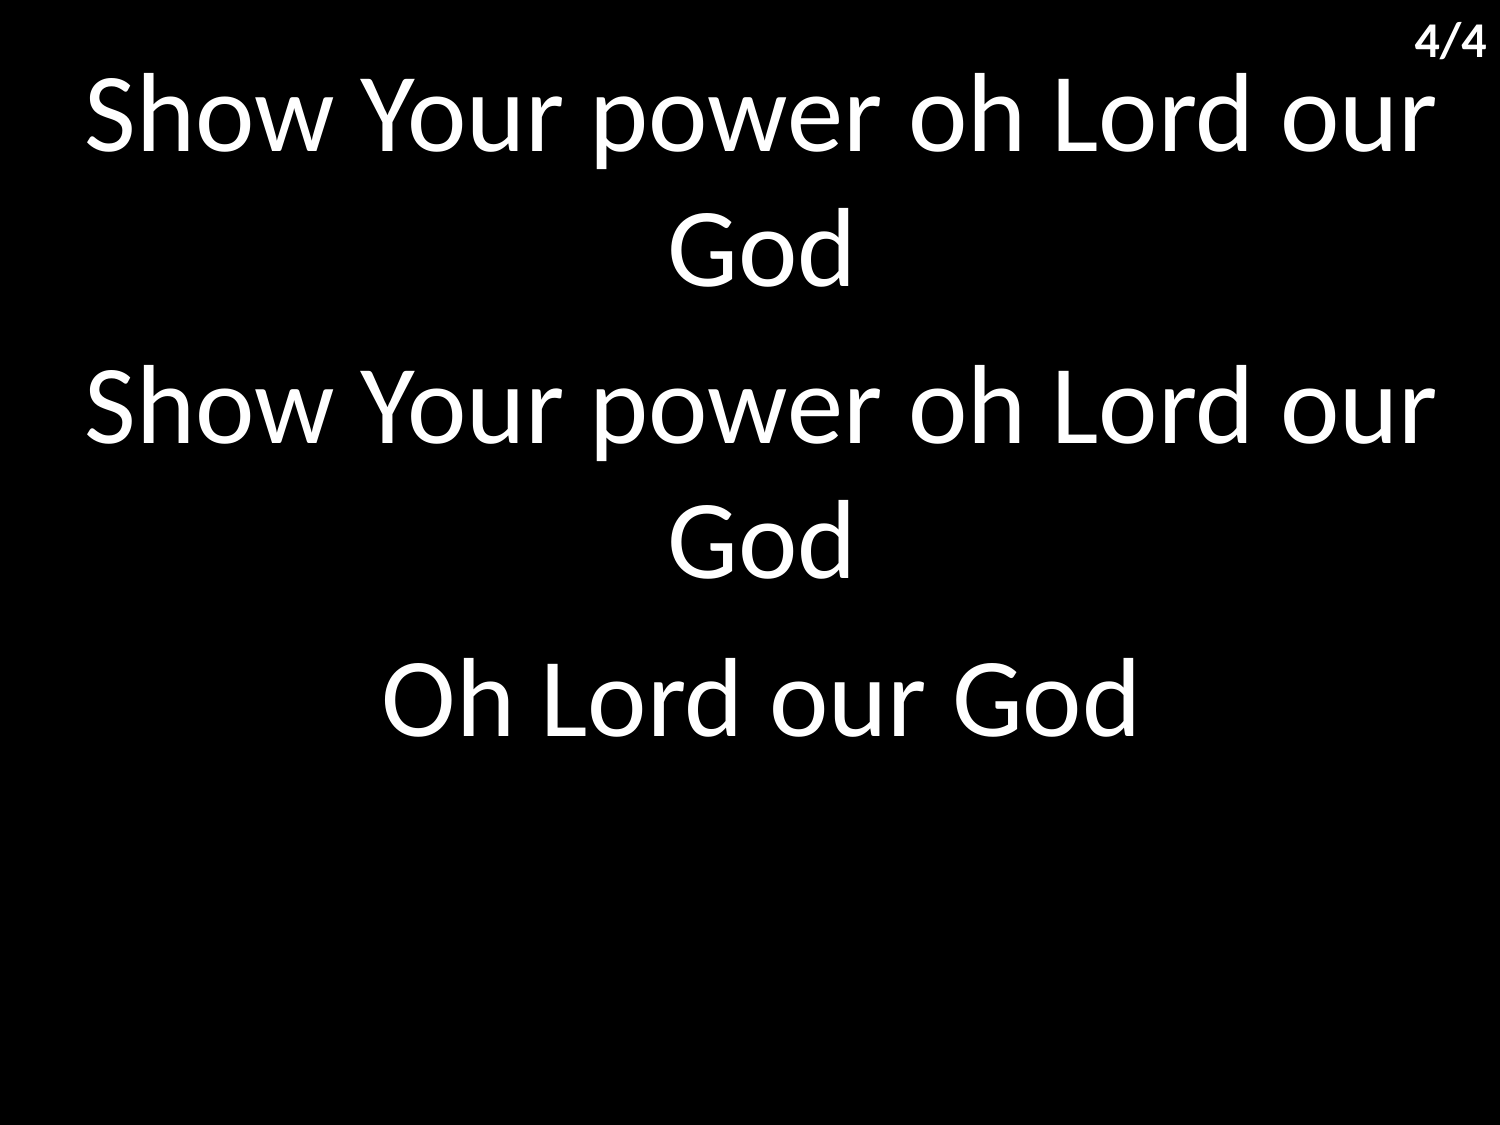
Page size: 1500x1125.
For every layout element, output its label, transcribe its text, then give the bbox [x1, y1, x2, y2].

text_box 4/4 [1399, 0, 1500, 75]
subtitle Show Your power oh Lord our God Show Your power oh Lord our God Oh Lord our God [53, 30, 1471, 1094]
